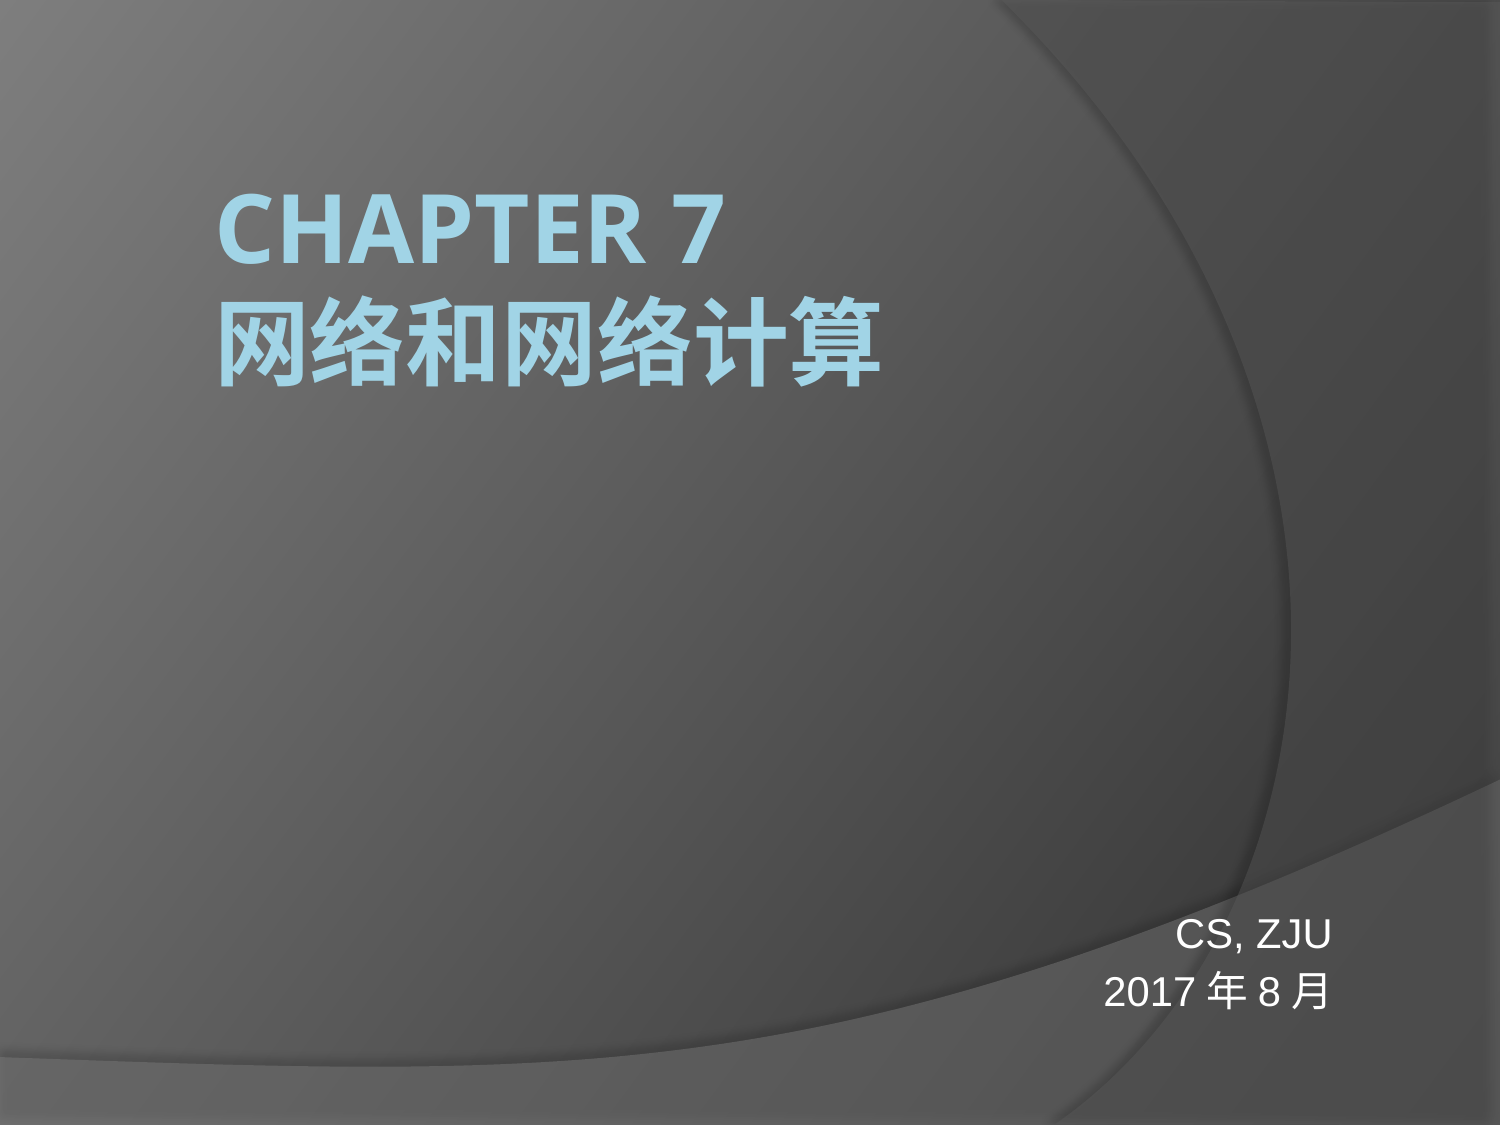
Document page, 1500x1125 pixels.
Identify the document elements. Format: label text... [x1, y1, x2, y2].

subtitle CS, ZJU 2017年8月 [277, 727, 1341, 1016]
title Chapter 7 网络和网络计算 [206, 160, 1270, 539]
